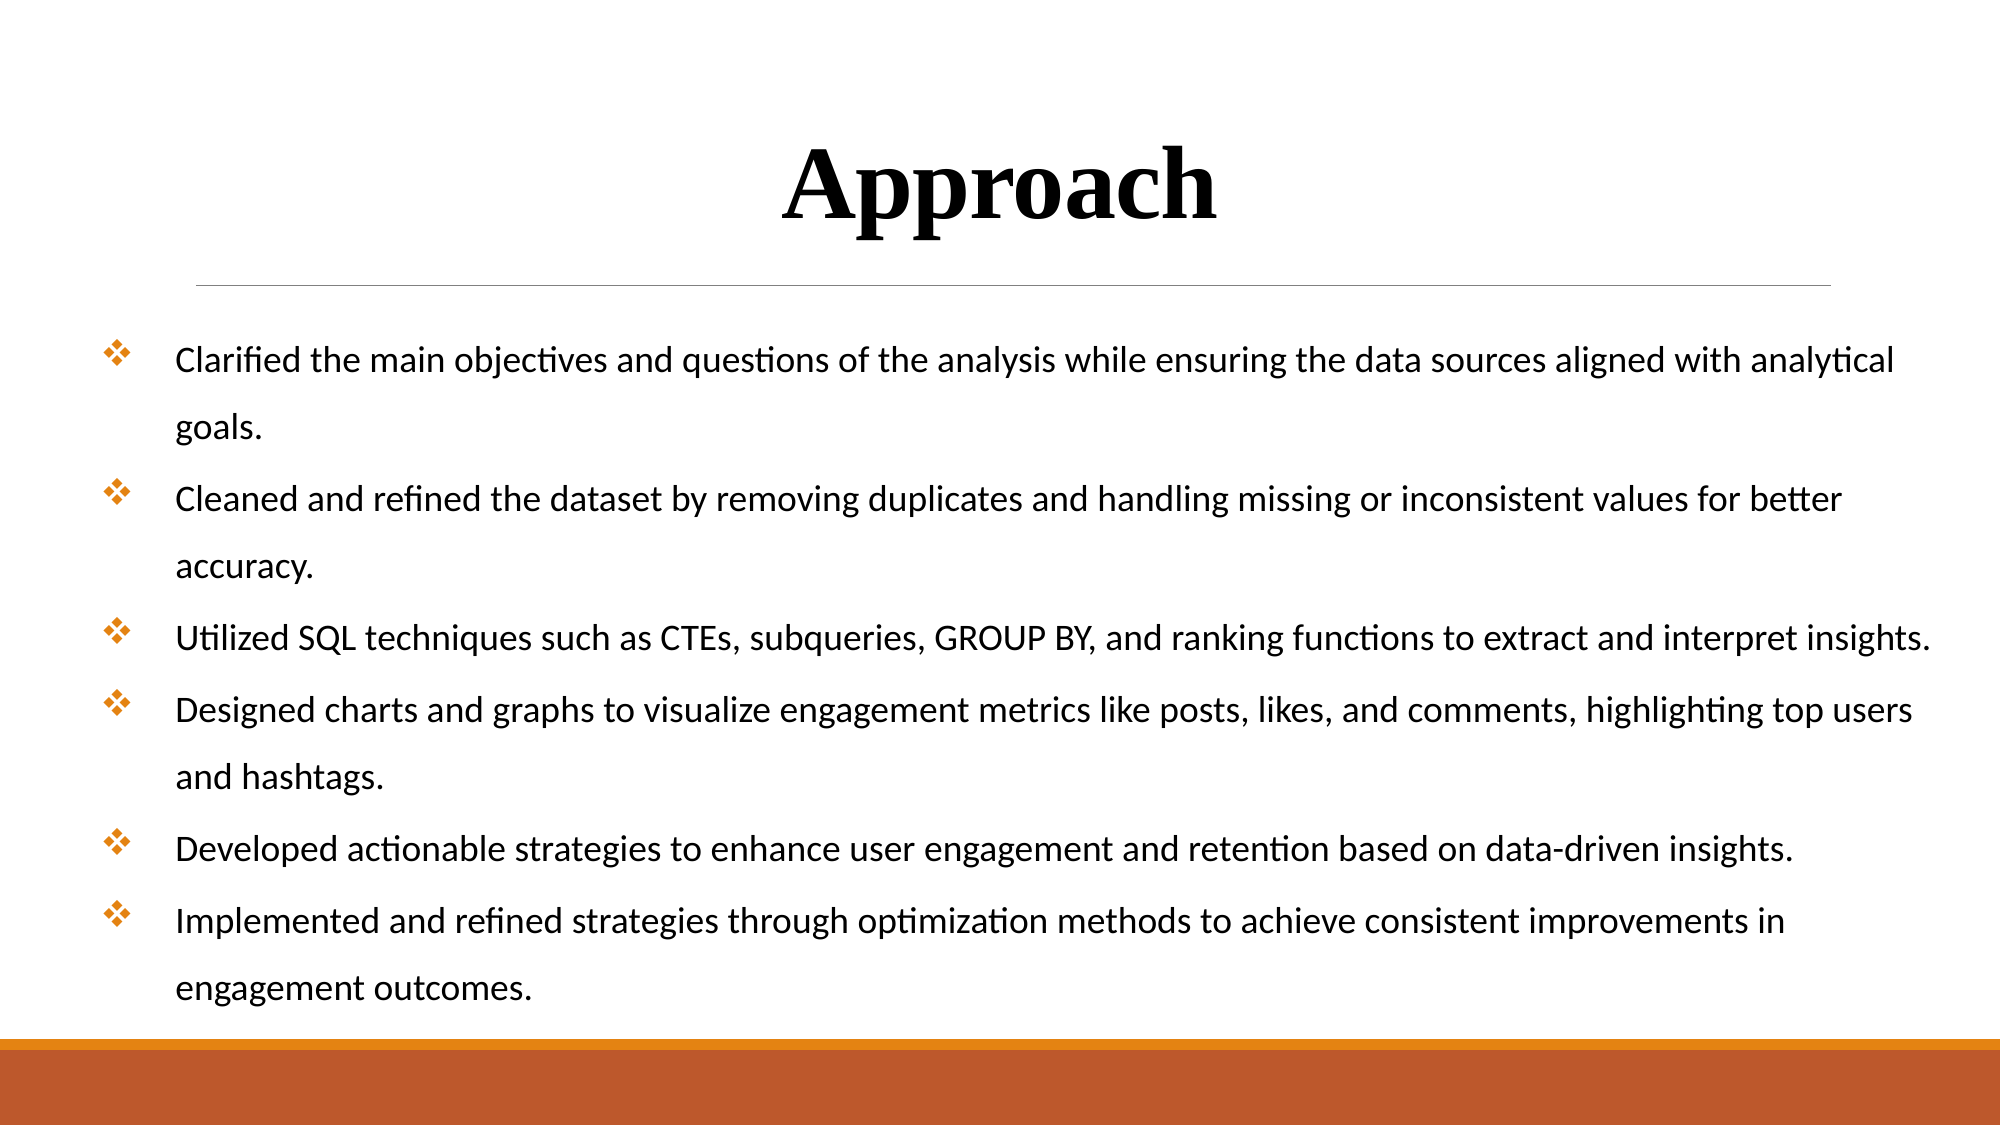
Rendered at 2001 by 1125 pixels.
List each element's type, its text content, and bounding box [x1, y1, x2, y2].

title Approach [0, 0, 2000, 248]
list Clarified the main objectives and questions of the analysis while ensuring the data sources aligned with analytical goals. Cleaned and refined the dataset by removing duplicates and handling missing or inconsistent values for better accuracy. Utilized SQL techniques such as CTEs, subqueries, GROUP BY, and ranking functions to extract and interpret insights. Designed charts and graphs to visualize engagement metrics like posts, likes, and comments, highlighting top users and hashtags. Developed actionable strategies to enhance user engagement and retention based on data-driven insights. Implemented and refined strategies through optimization methods to achieve consistent improvements in engagement outcomes. [80, 304, 1957, 1038]
